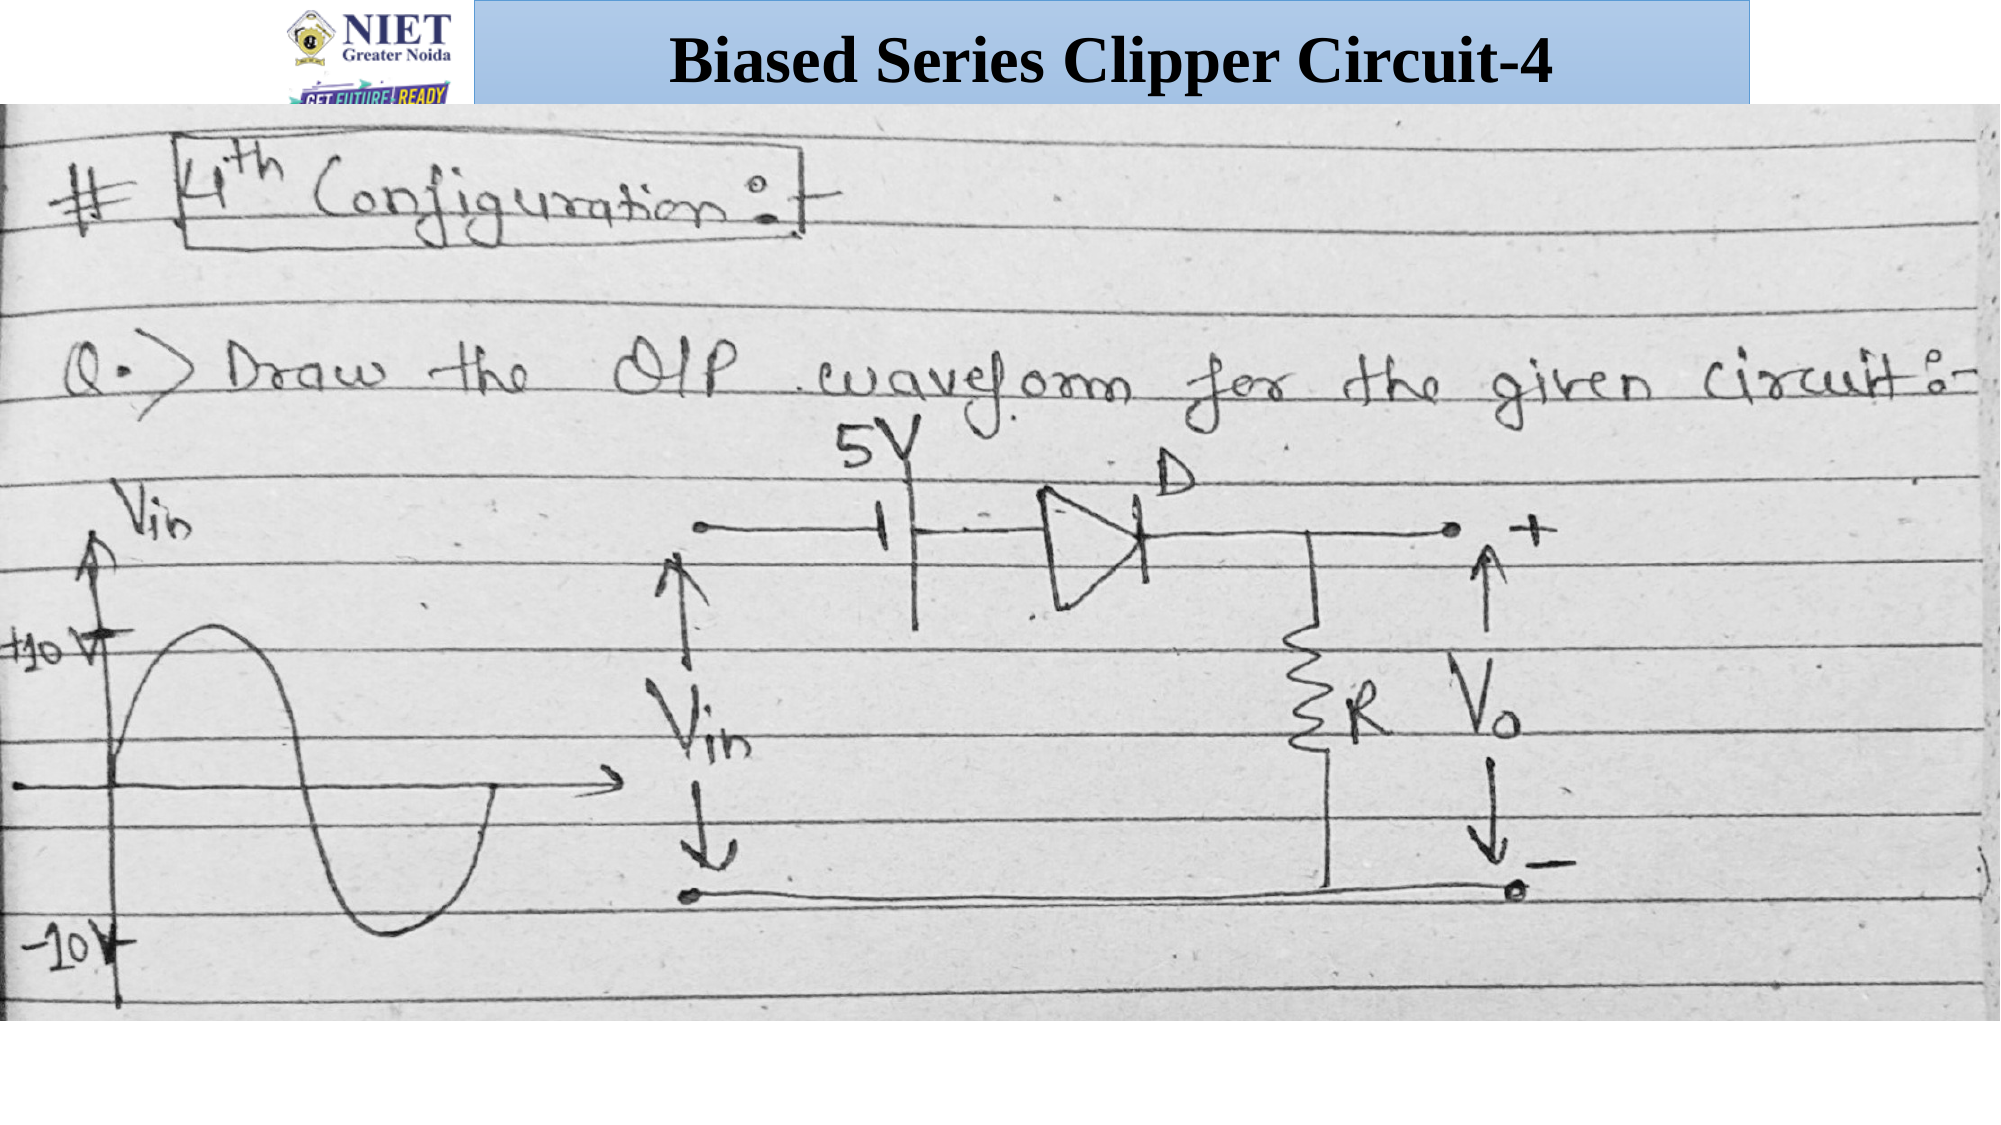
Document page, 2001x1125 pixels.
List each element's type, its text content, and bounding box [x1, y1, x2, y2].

text_box Biased Series Clipper Circuit-4 [488, 0, 1750, 104]
picture [0, 0, 2000, 1021]
